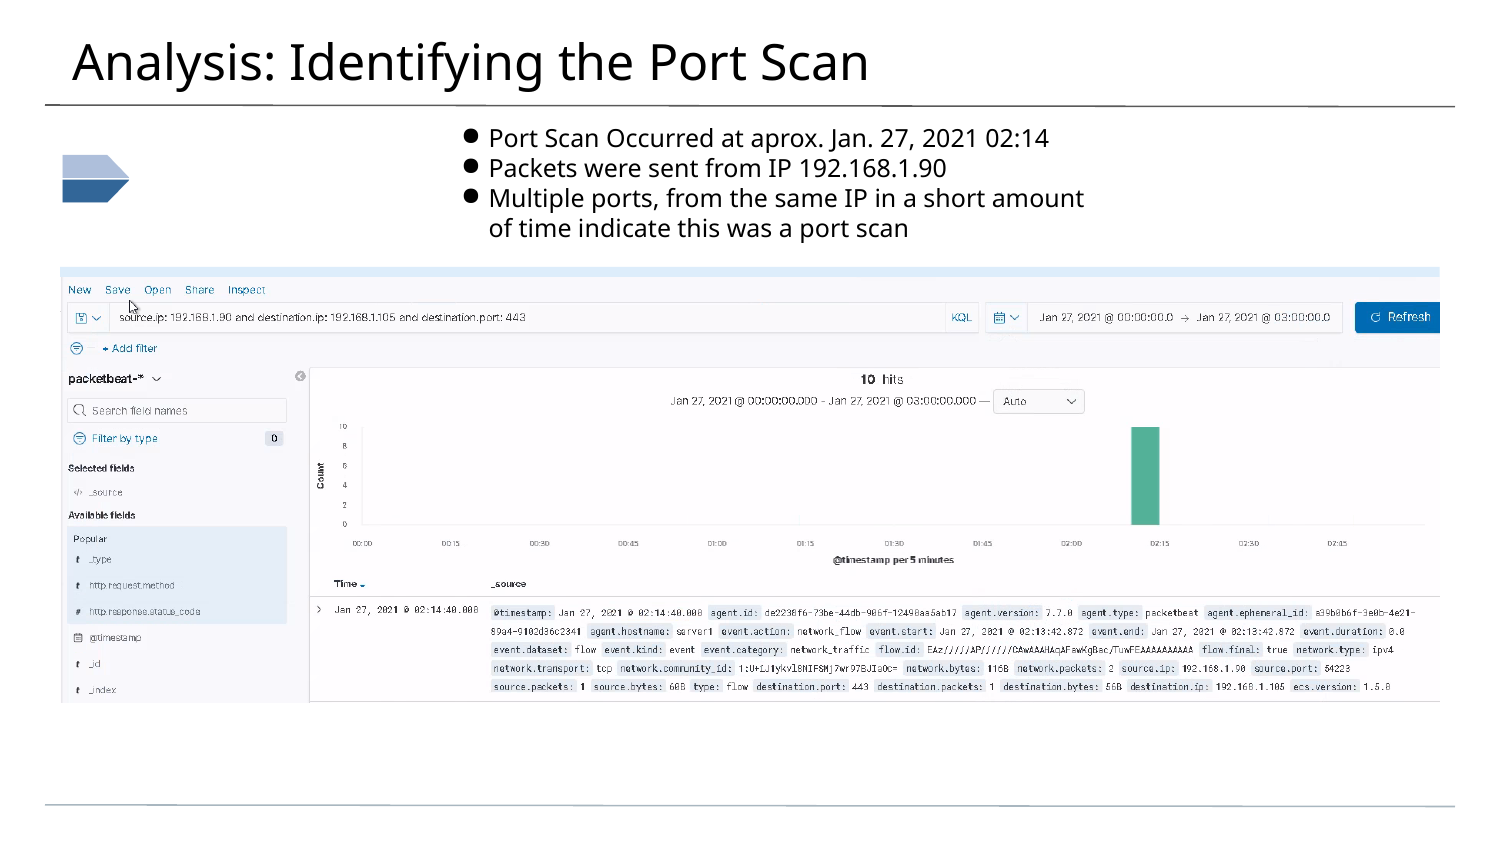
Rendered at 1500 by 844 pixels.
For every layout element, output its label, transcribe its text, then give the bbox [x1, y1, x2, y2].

text_box [Insert Here] Include a screenshot of Kibana logs depicting the port scan. [60, 266, 1440, 277]
picture [59, 149, 131, 205]
subtitle Port Scan Occurred at aprox. Jan. 27, 2021 02:14 Packets were sent from IP 192.168.1.90 Multiple ports, from the same IP in a short amount of time indicate this was a port scan [361, 107, 1167, 267]
picture [59, 277, 1440, 704]
title Analysis: Identifying the Port Scan [0, 0, 1500, 88]
